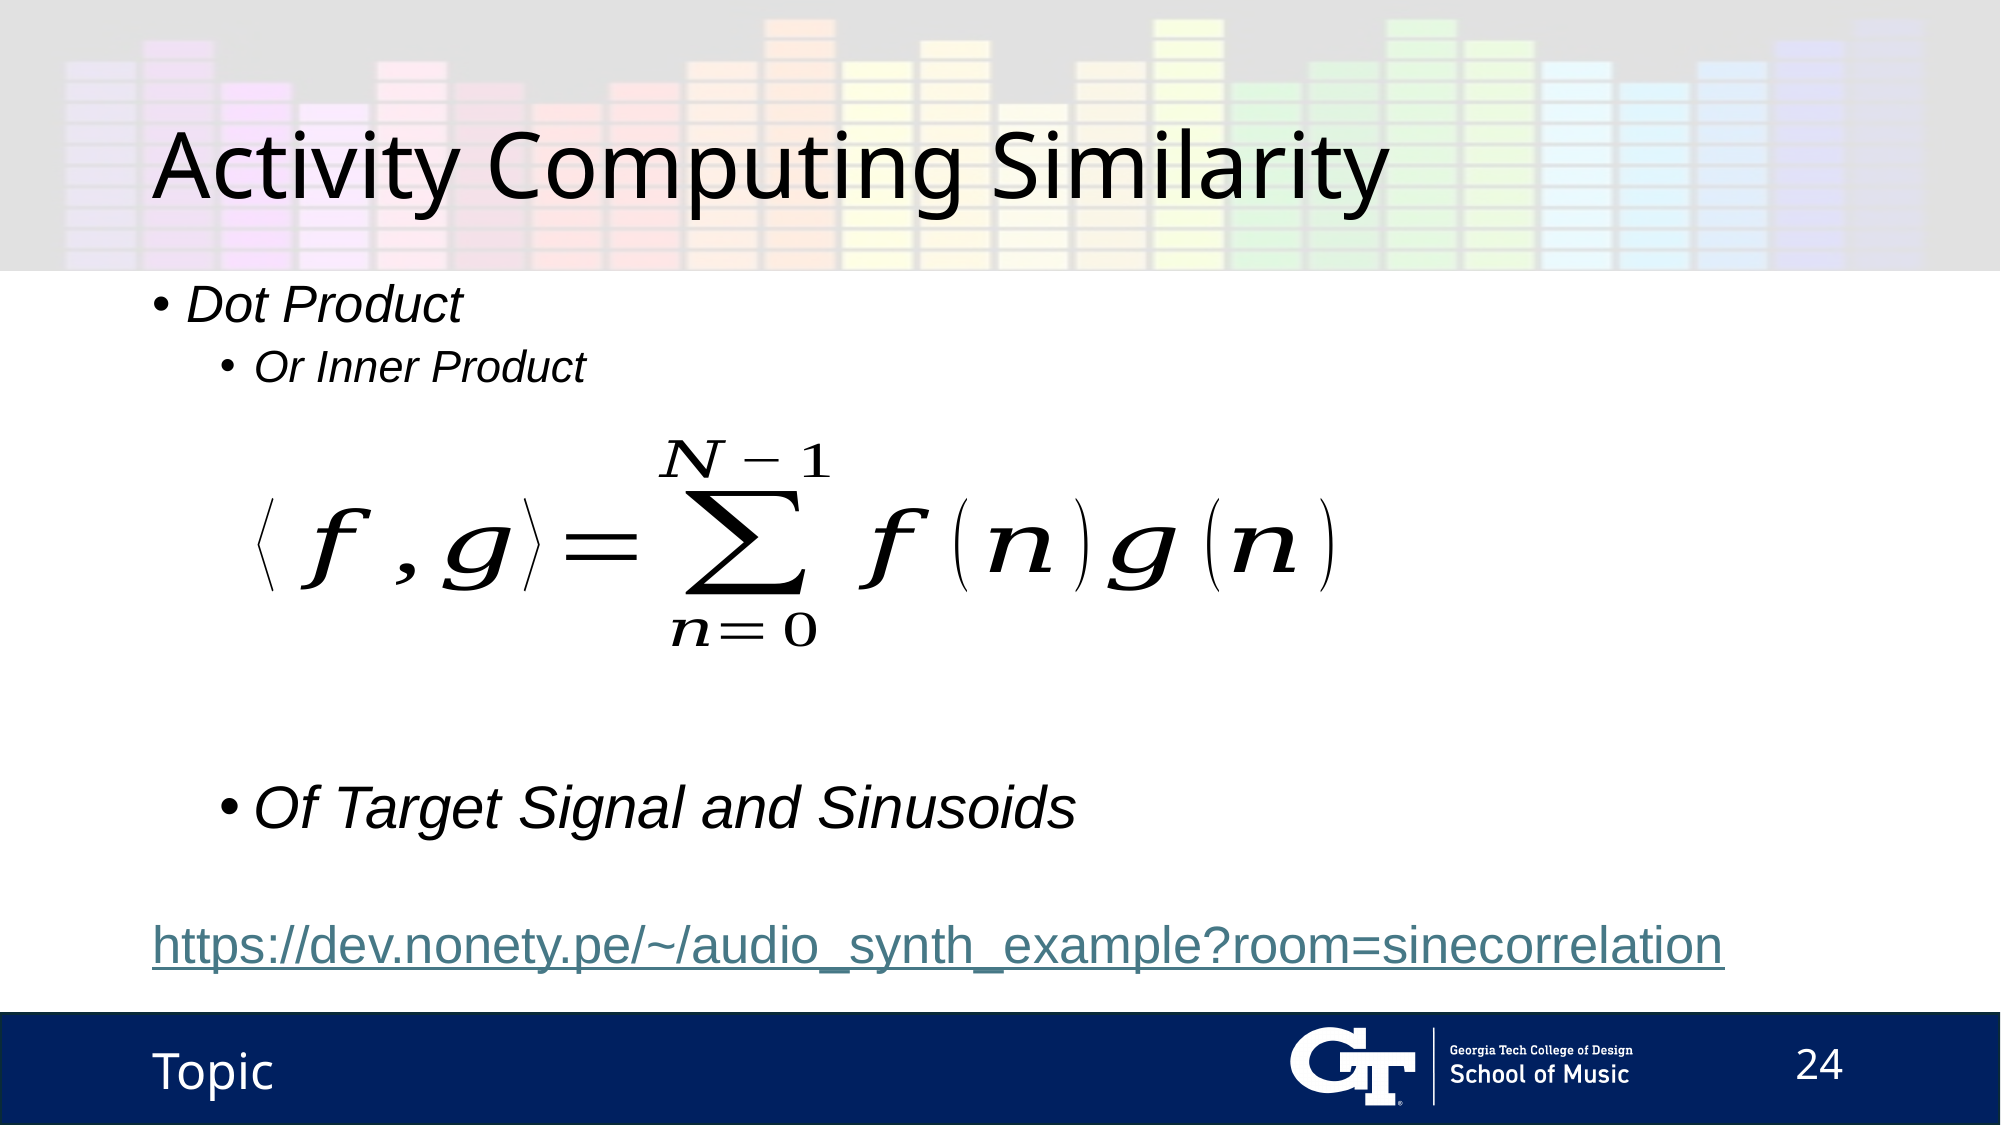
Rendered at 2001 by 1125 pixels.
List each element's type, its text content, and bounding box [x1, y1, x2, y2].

list Dot Product Or Inner Product Of Target Signal and Sinusoids https://dev.nonety.pe/~/audio_synth_example?room=sinecorrelation [137, 270, 1952, 985]
title Activity Computing Similarity [137, 59, 1863, 270]
picture [1257, 1001, 1683, 1125]
footer Topic [137, 1013, 1288, 1125]
slide_number 24 [1690, 1030, 1859, 1103]
